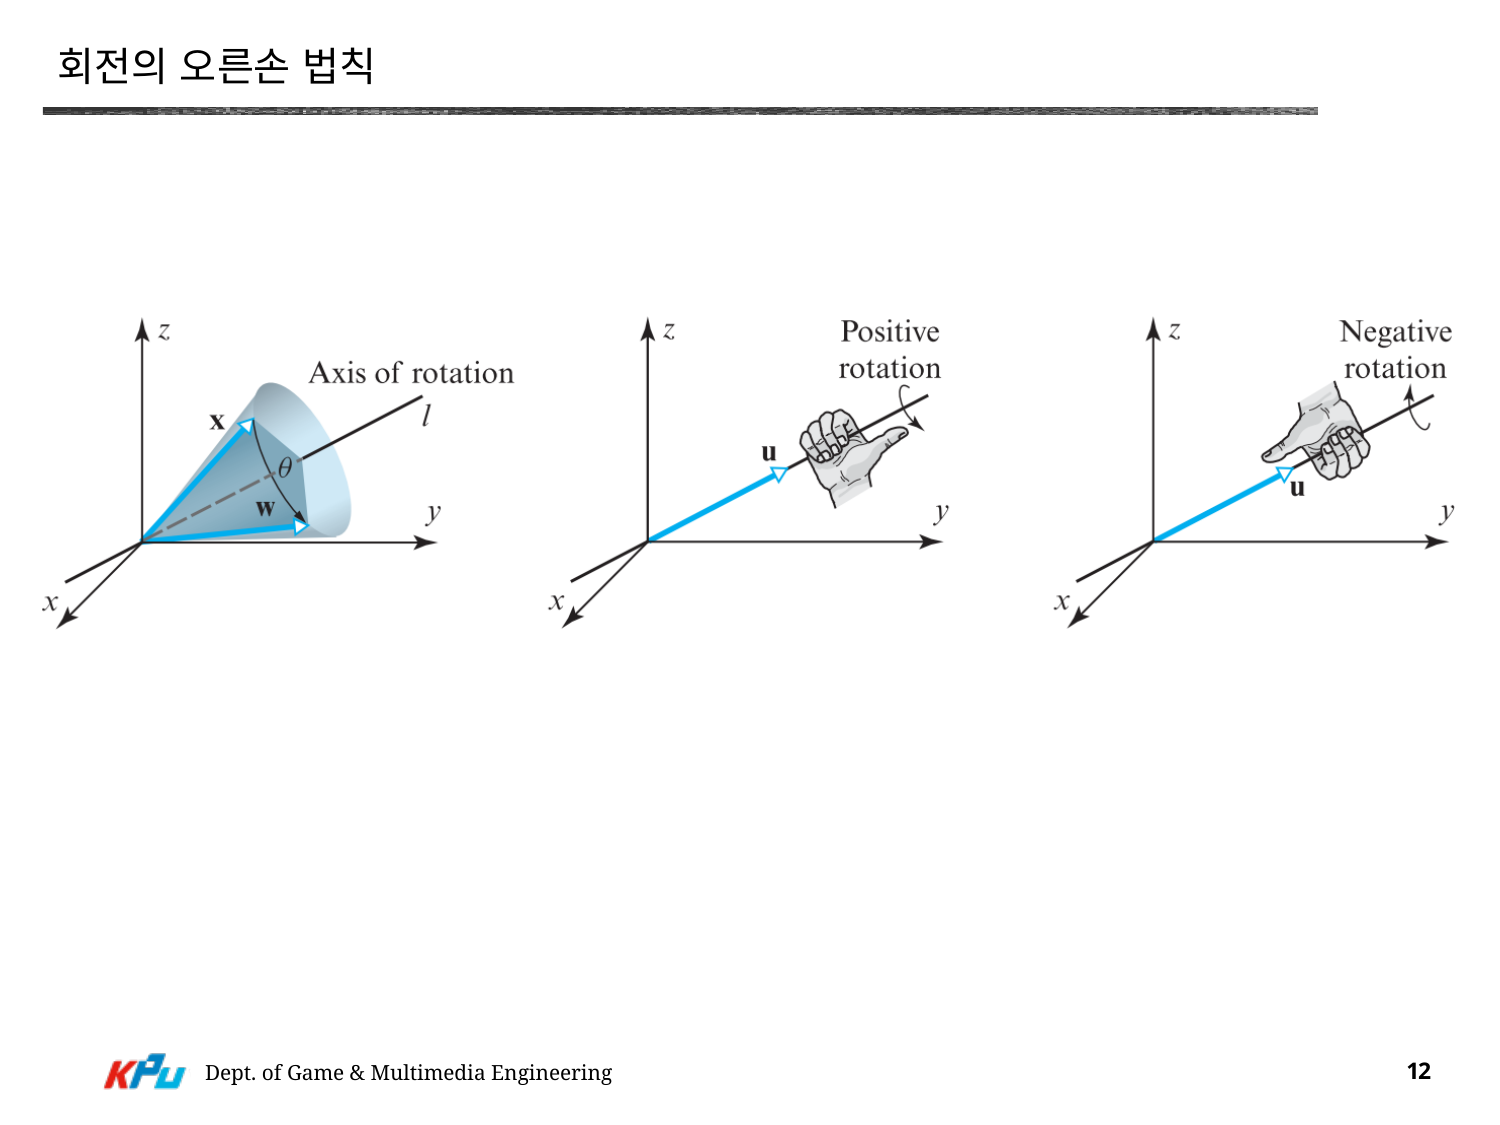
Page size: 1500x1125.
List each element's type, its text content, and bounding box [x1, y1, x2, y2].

slide_number 12 [1379, 1042, 1459, 1103]
footer Dept. of Game & Multimedia Engineering [190, 1042, 879, 1103]
picture [92, 1030, 191, 1120]
picture [29, 305, 1471, 642]
title 회전의 오른손 법칙 [42, 39, 1458, 98]
